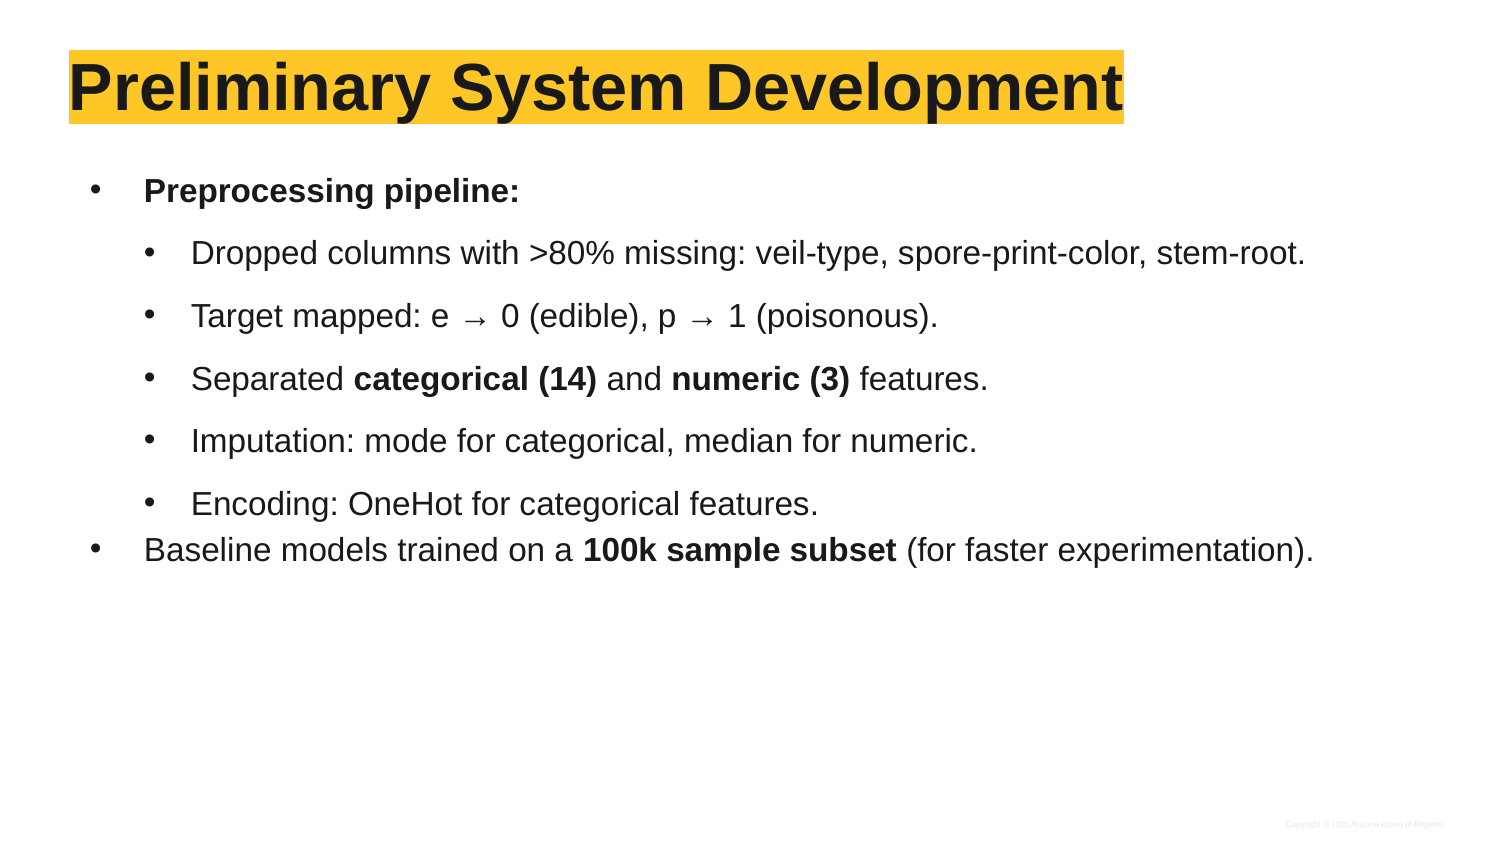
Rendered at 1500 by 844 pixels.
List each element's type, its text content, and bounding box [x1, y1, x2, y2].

list Preprocessing pipeline: Dropped columns with >80% missing: veil-type, spore-print-color, stem-root. Target mapped: e → 0 (edible), p → 1 (poisonous). Separated categorical (14) and numeric (3) features. Imputation: mode for categorical, median for numeric. Encoding: OneHot for categorical features. Baseline models trained on a 100k sample subset (for faster experimentation). [69, 163, 1426, 686]
title Preliminary System Development [68, 52, 1426, 126]
